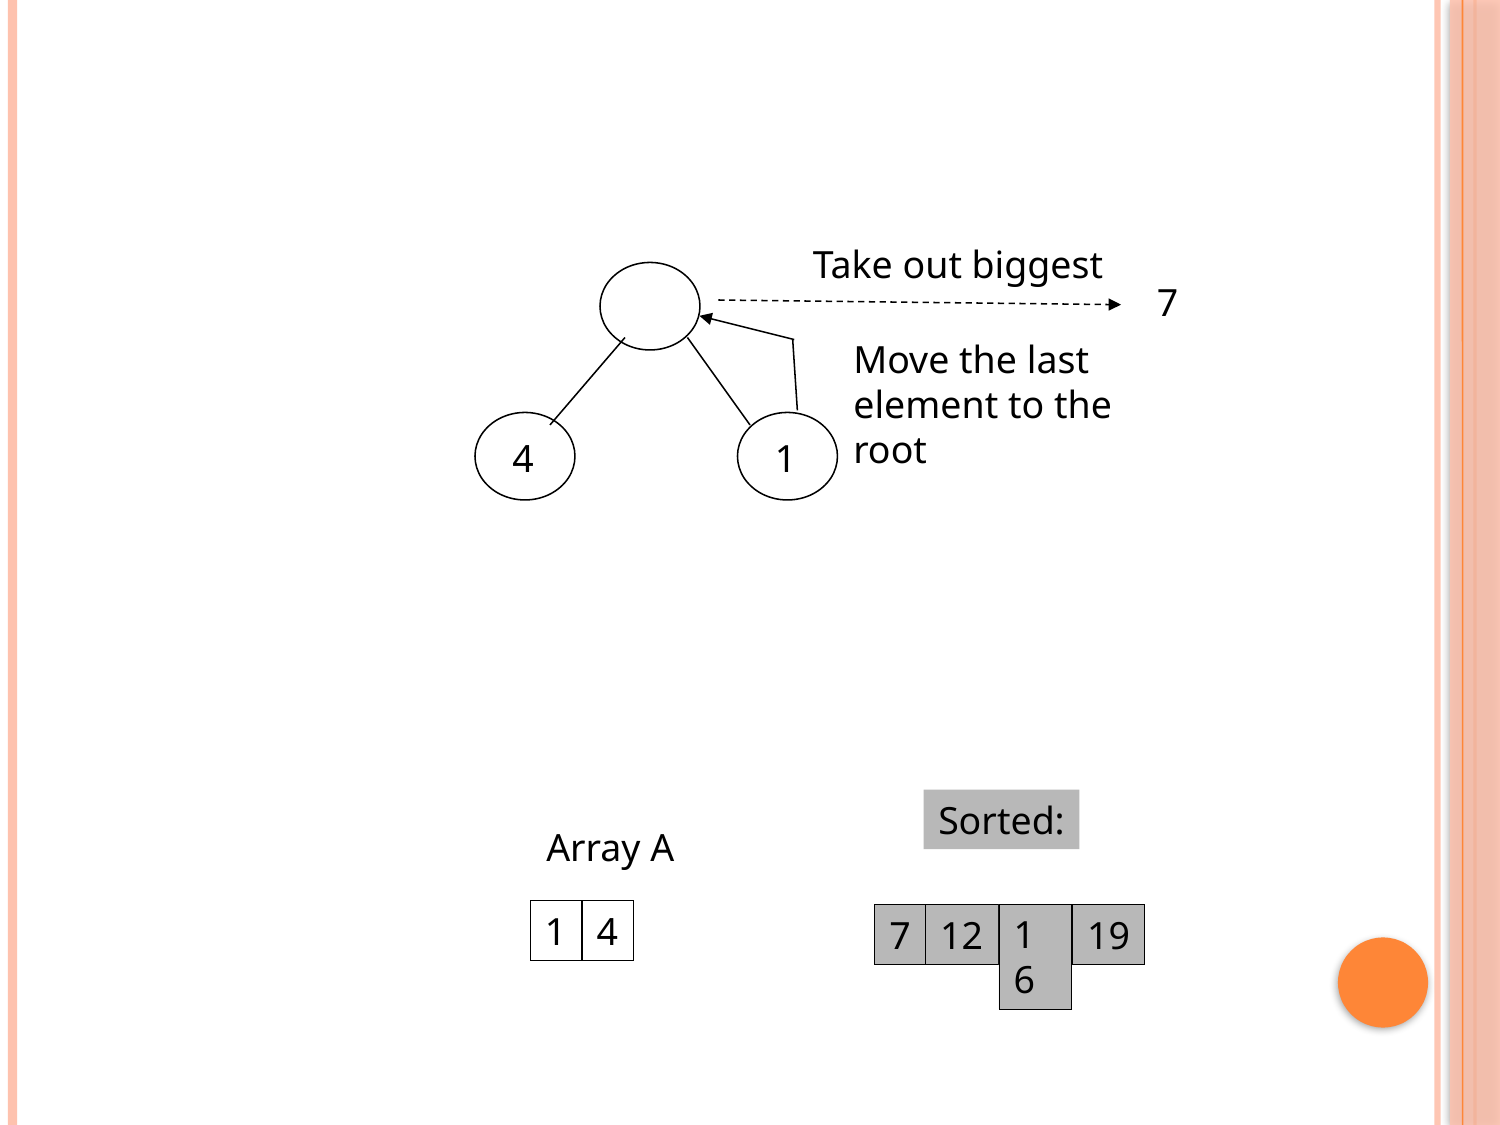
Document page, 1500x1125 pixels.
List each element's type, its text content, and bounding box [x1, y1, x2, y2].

text_box [1108, 298, 1122, 311]
text_box 4 [581, 900, 634, 960]
text_box [600, 262, 700, 350]
text_box Sorted: [923, 789, 1080, 850]
text_box [699, 312, 795, 340]
text_box 4 [497, 427, 549, 488]
text_box 7 [1142, 271, 1194, 332]
text_box 1 [530, 900, 582, 961]
text_box Take out biggest [798, 233, 1119, 294]
text_box [737, 412, 838, 500]
text_box 12 [926, 904, 998, 965]
text_box [474, 412, 575, 500]
text_box 7 [874, 904, 926, 965]
text_box 1 [760, 427, 812, 488]
text_box Array A [531, 816, 690, 877]
text_box 19 [1072, 904, 1145, 965]
text_box Move the last element to the root [838, 328, 1137, 479]
text_box 16 [998, 904, 1072, 1009]
